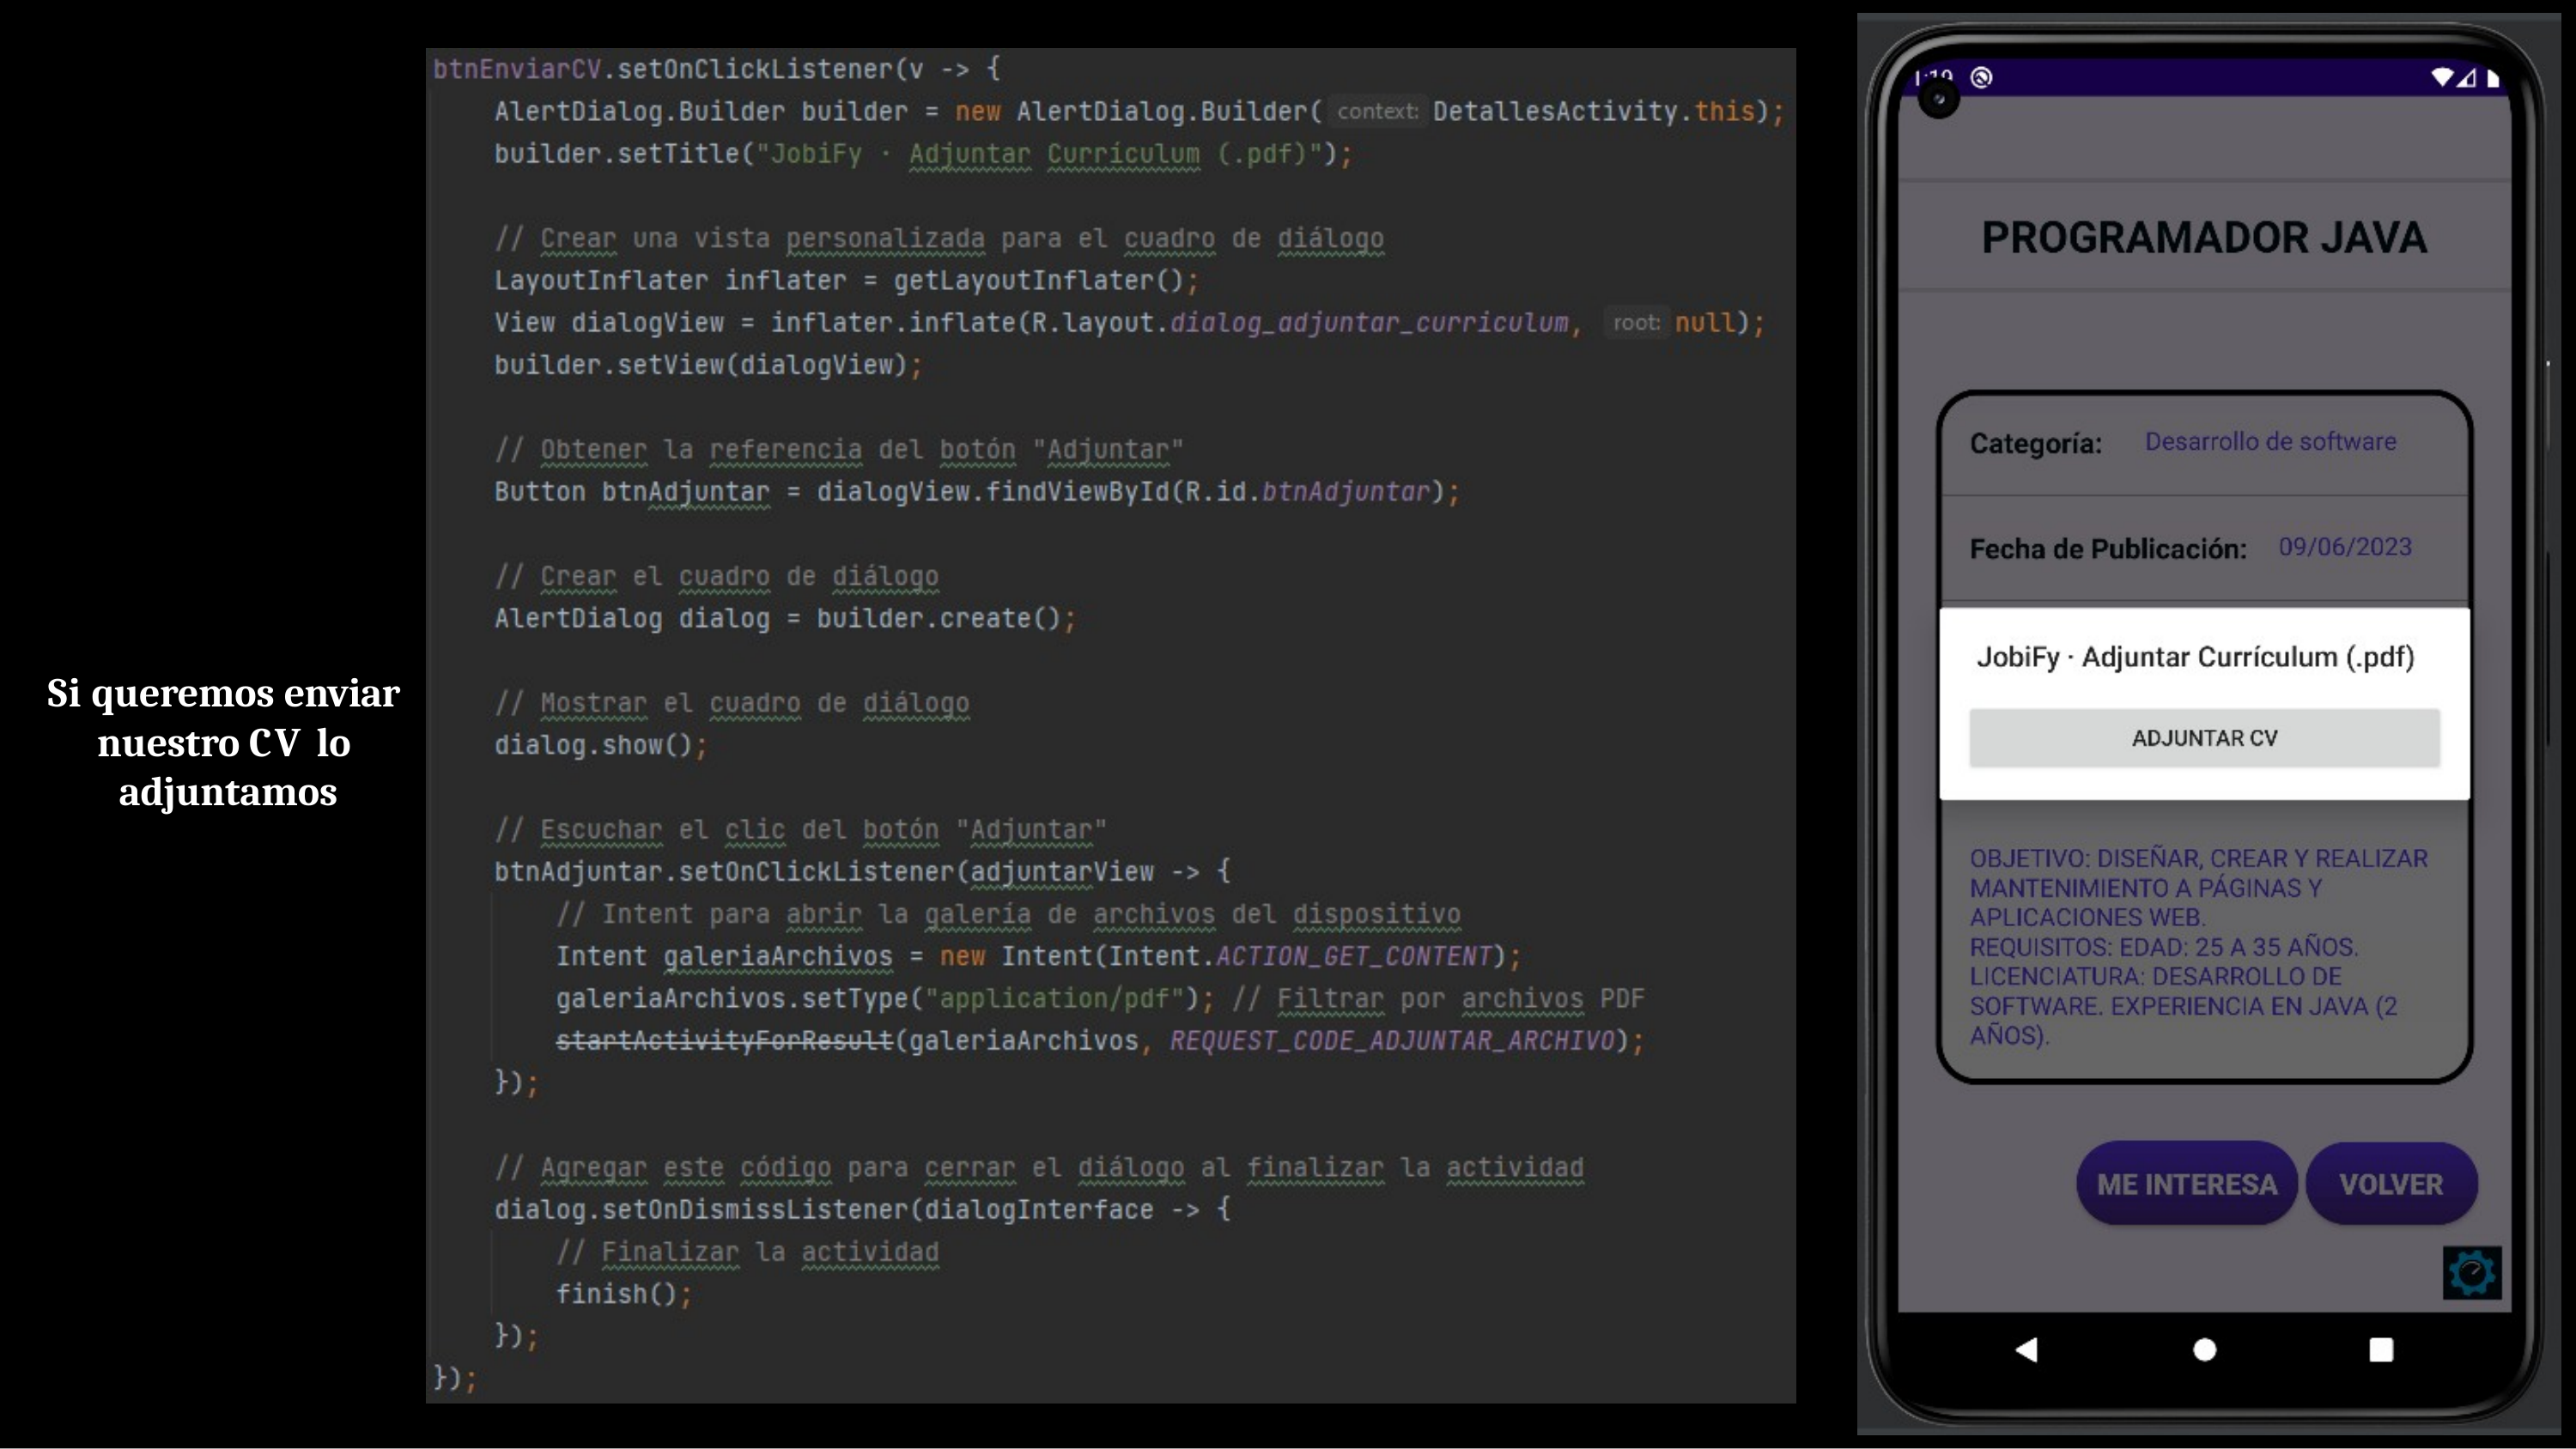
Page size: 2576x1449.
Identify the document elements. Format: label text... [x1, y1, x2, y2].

picture [1857, 12, 2561, 1435]
picture [426, 47, 1796, 1404]
text_box Si queremos enviar nuestro CV lo adjuntamos [43, 664, 412, 815]
